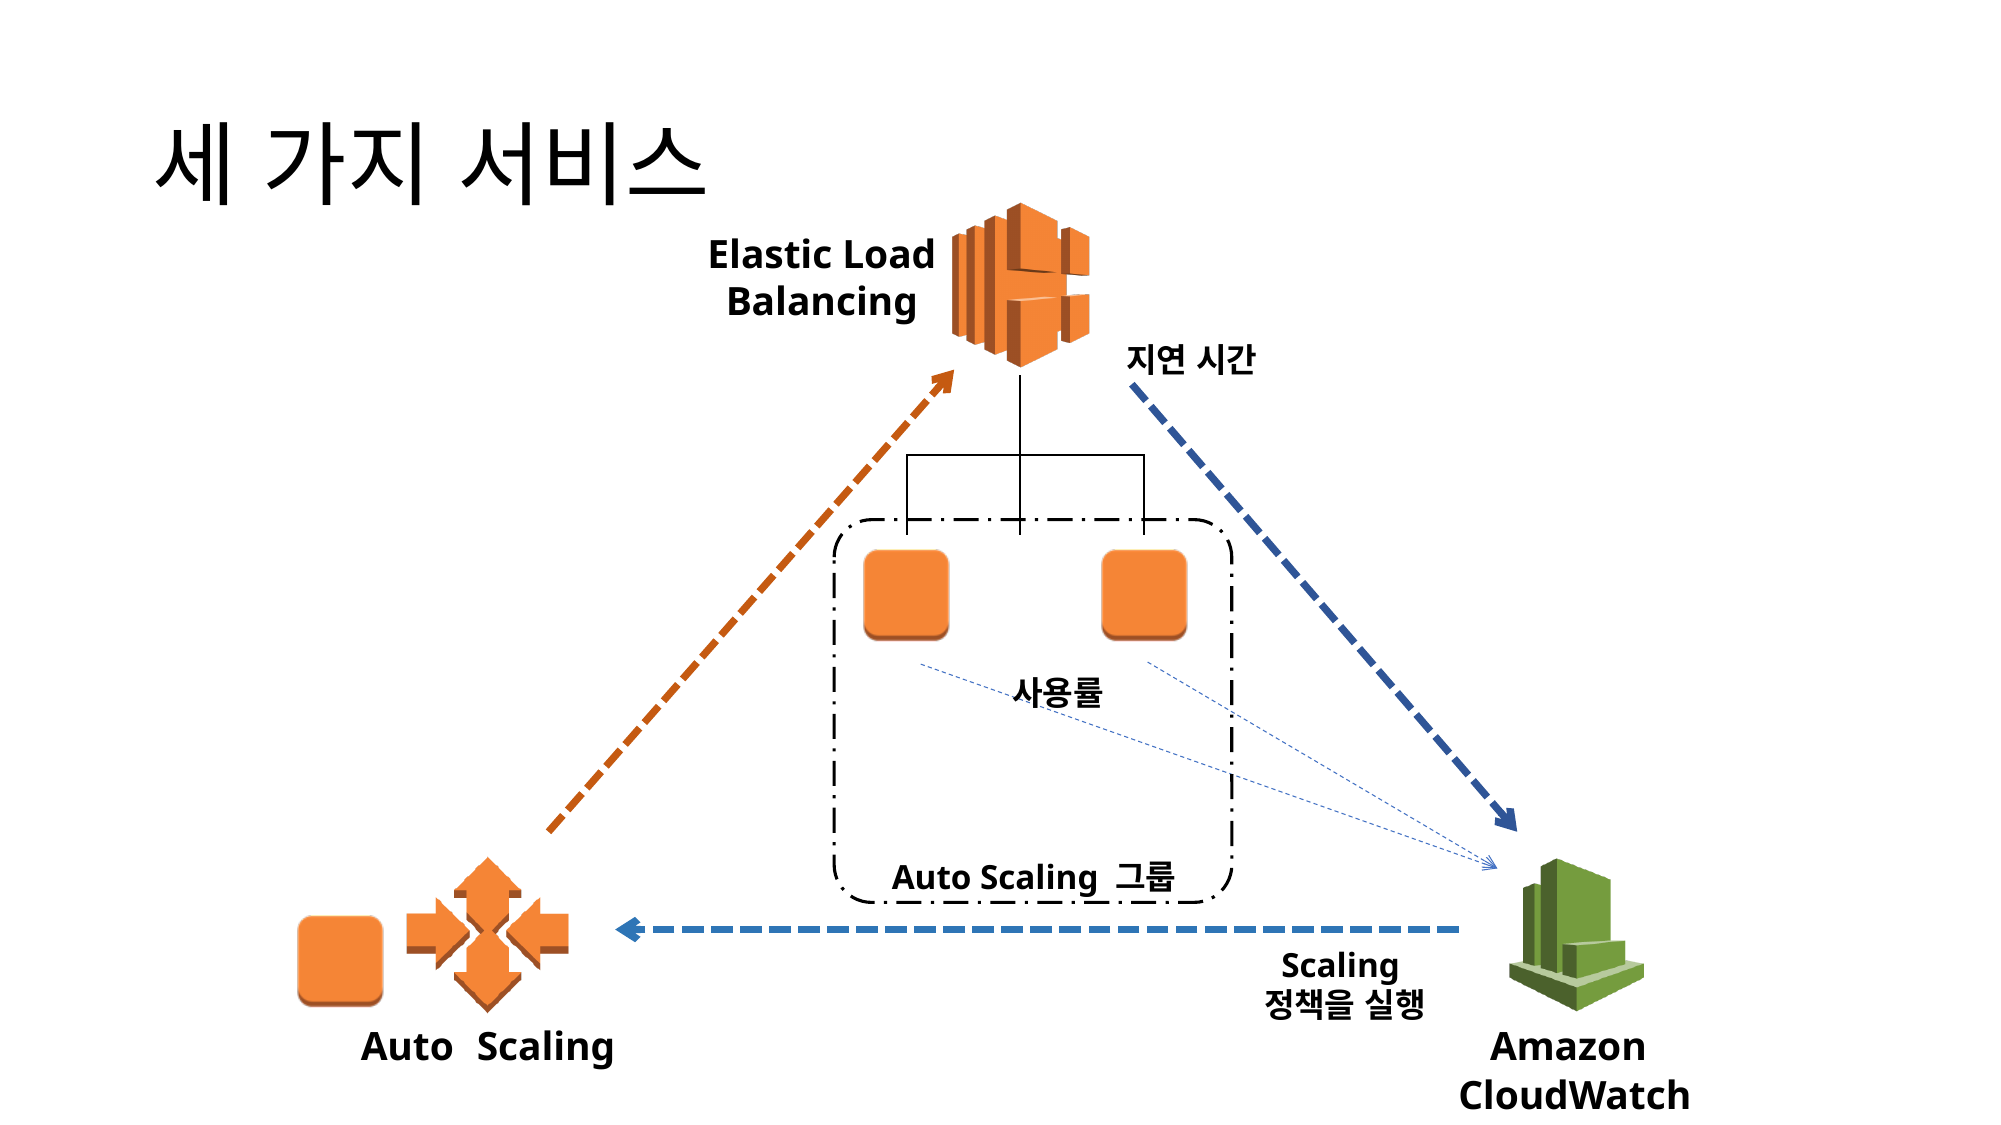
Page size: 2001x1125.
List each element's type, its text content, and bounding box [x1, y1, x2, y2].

text_box Elastic Load Balancing [664, 229, 950, 324]
picture [950, 201, 1091, 369]
text_box Amazon CloudWatch [1417, 1010, 1732, 1117]
picture [1497, 855, 1656, 1014]
text_box 지연 시간 [1111, 331, 1273, 387]
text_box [1131, 384, 1518, 832]
picture [1084, 535, 1205, 656]
text_box Auto Scaling [330, 1010, 646, 1071]
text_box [548, 369, 955, 832]
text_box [883, 398, 1002, 512]
picture [280, 831, 591, 1038]
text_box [1002, 393, 1163, 518]
text_box Scaling 정책을 실행 [1172, 936, 1518, 1032]
title 세 가지 서비스 [137, 59, 1863, 278]
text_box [1232, 664, 1498, 869]
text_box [834, 519, 1232, 905]
